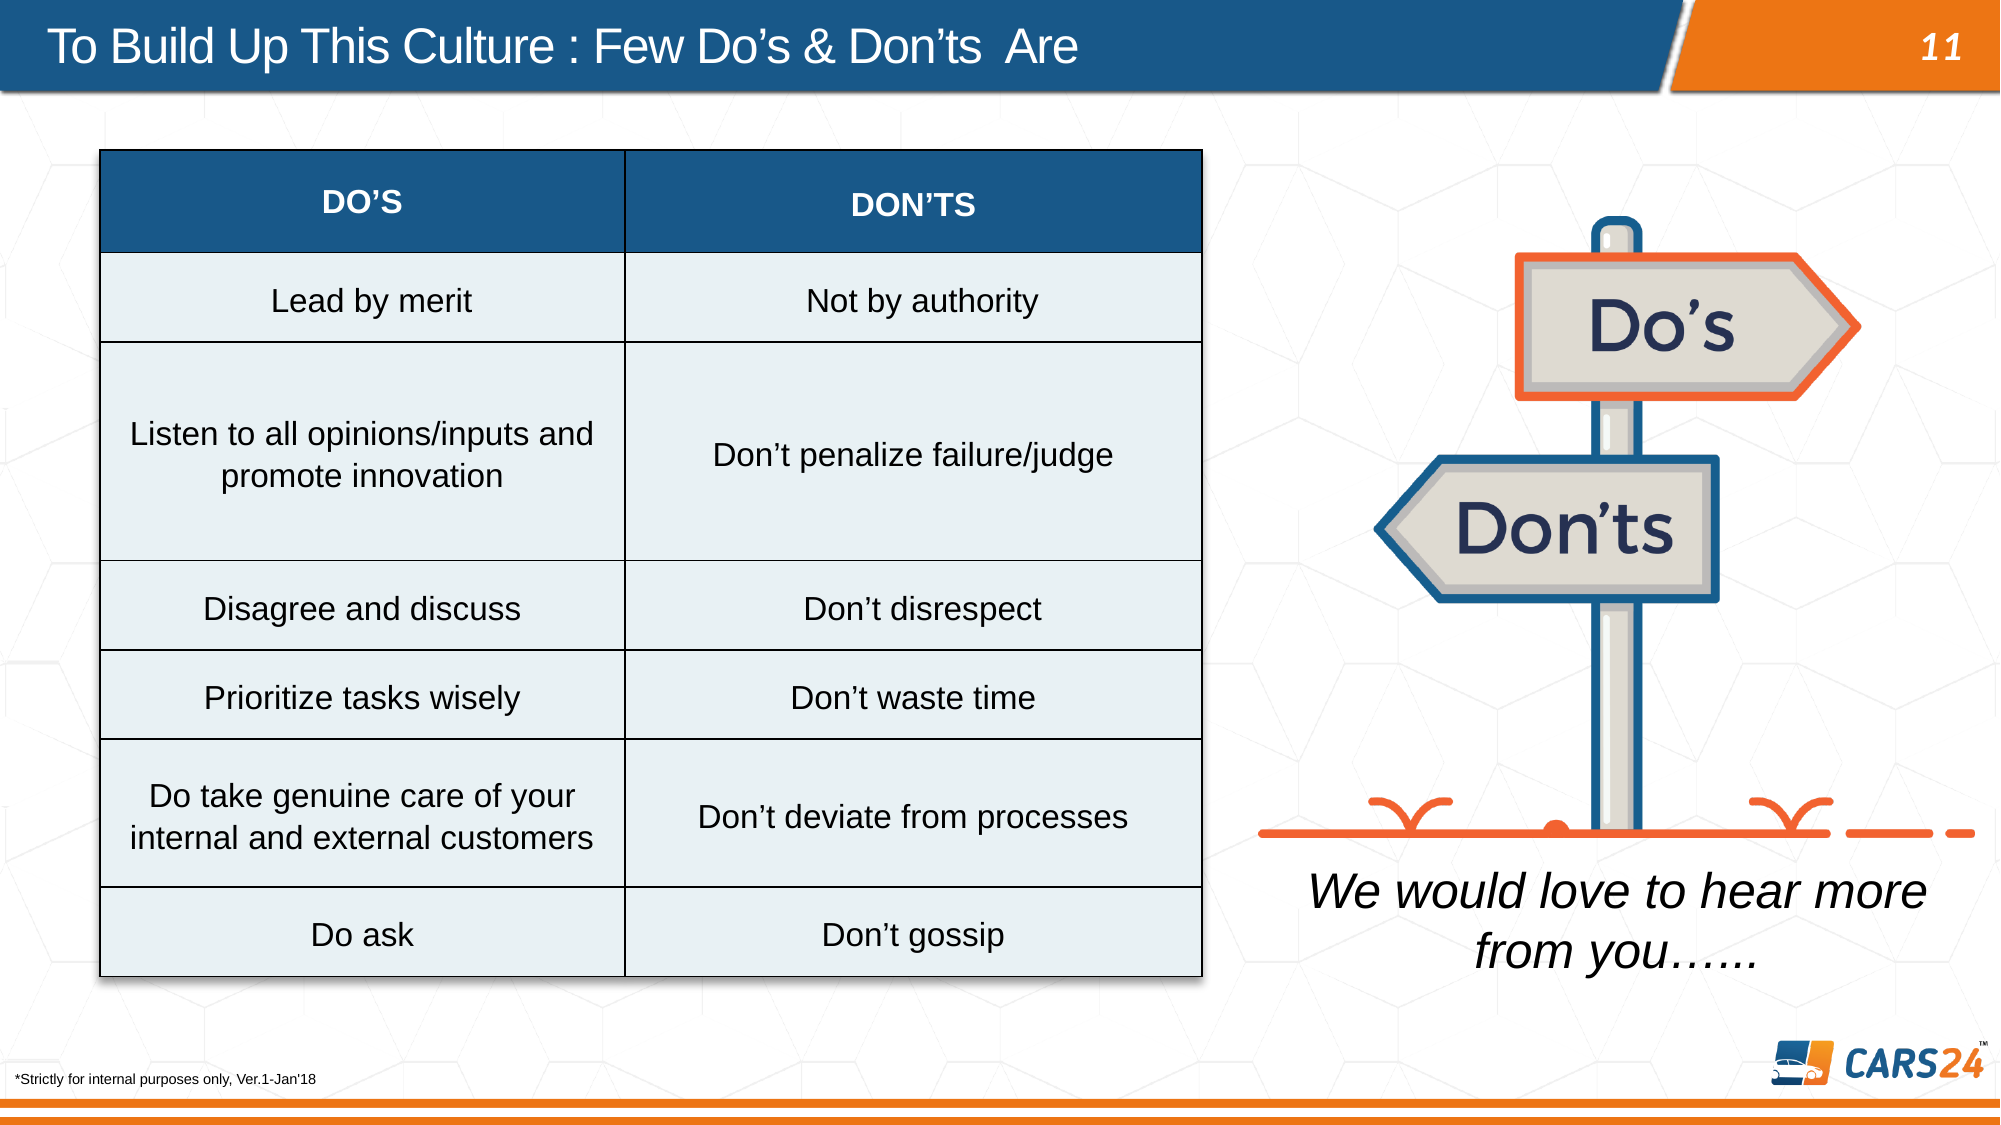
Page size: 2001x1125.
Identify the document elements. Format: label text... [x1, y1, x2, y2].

table_cell Do ask [101, 888, 624, 976]
table_cell Listen to all opinions/inputs and promote innovation [101, 343, 624, 560]
text_box We would love to hear more from you…... [1260, 851, 1975, 986]
table_cell Not by authority [626, 253, 1201, 341]
text_box [0, 1106, 2000, 1119]
picture [0, 0, 2000, 1099]
table_cell Don’t disrespect [626, 561, 1201, 649]
table_cell Lead by merit [101, 253, 624, 341]
table_cell Don’t gossip [626, 888, 1201, 976]
table_header DO’S [101, 151, 624, 252]
text_box To Build Up This Culture : Few Do’s & Don’ts Are [0, 0, 1138, 87]
table_header DON’TS [626, 151, 1201, 252]
text_box [0, 1097, 1756, 1106]
table_cell Don’t deviate from processes [626, 740, 1201, 886]
text_box *Strictly for internal purposes only, Ver.1-Jan'18 [0, 1062, 600, 1095]
table_cell Disagree and discuss [101, 561, 624, 649]
table_cell Don’t penalize failure/judge [626, 343, 1201, 560]
text_box [0, 1119, 2000, 1125]
table_cell Don’t waste time [626, 651, 1201, 738]
table_cell Do take genuine care of your internal and external customers [101, 740, 624, 886]
table_cell Prioritize tasks wisely [101, 651, 624, 738]
text_box 11 [1901, 11, 1978, 77]
